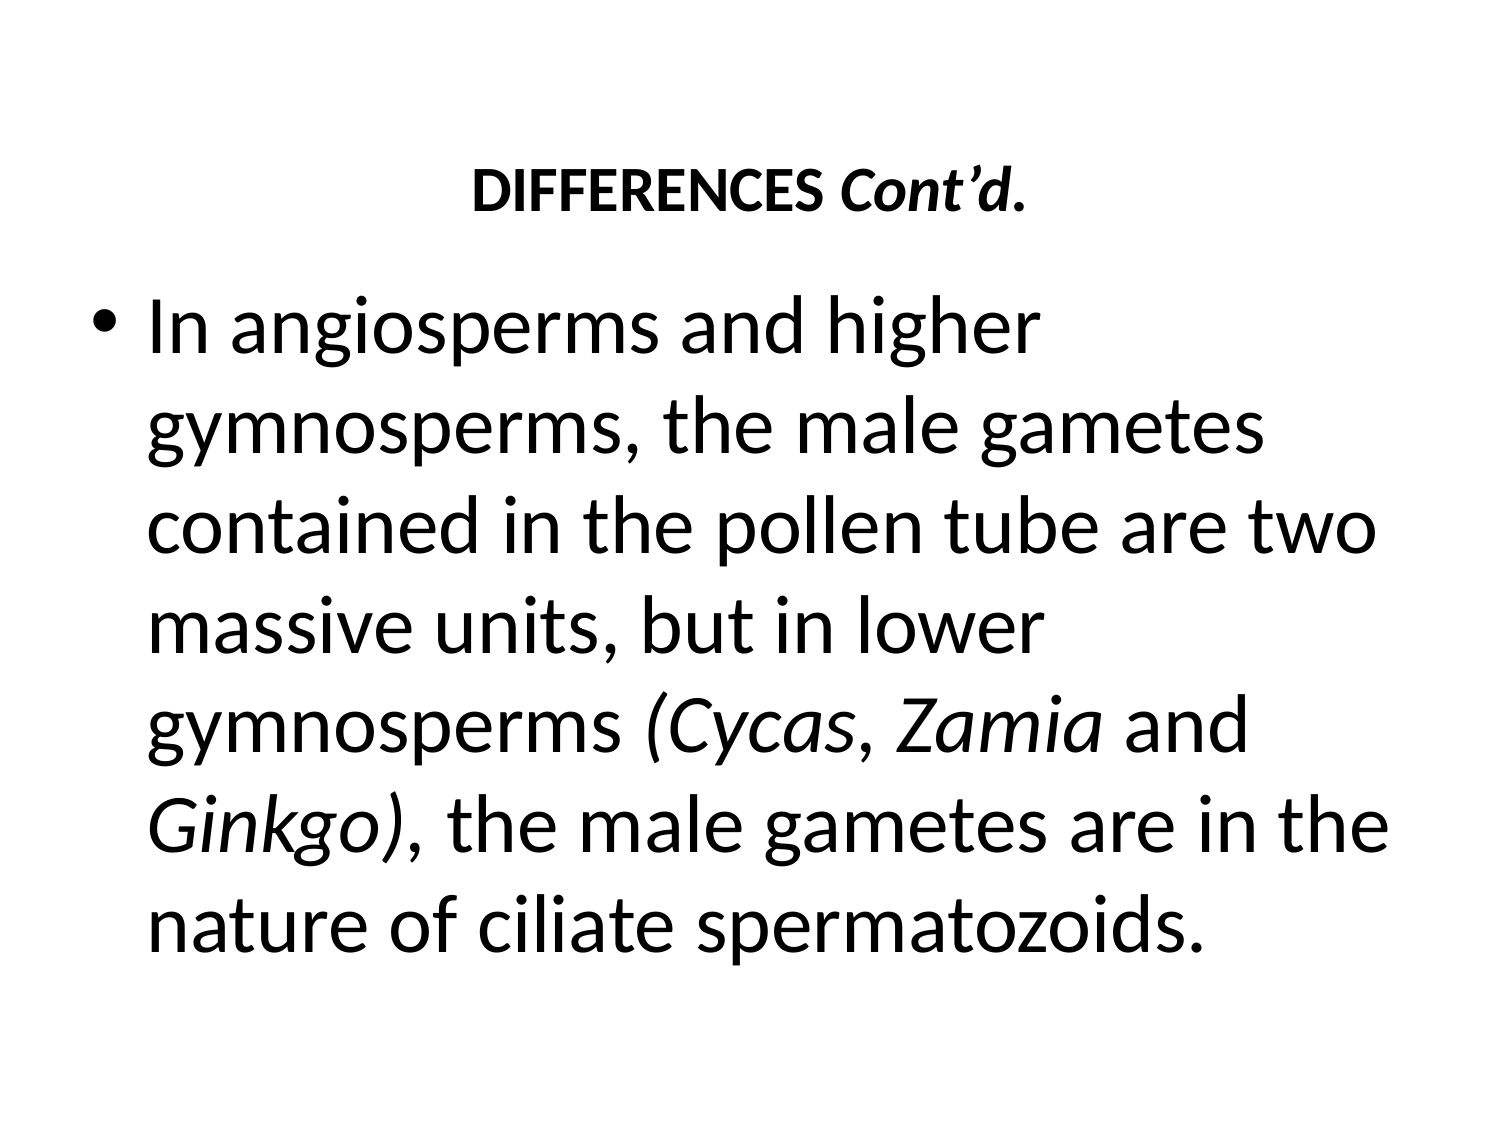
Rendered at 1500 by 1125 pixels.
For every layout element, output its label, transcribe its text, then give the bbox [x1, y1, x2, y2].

list In angiosperms and higher gymnosperms, the male gametes contained in the pollen tube are two massive units, but in lower gymnosperms (Cycas, Zamia and Ginkgo), the male gametes are in the nature of ciliate spermatozoids. [75, 262, 1424, 1024]
title DIFFERENCES Cont’d. [75, 45, 1425, 233]
